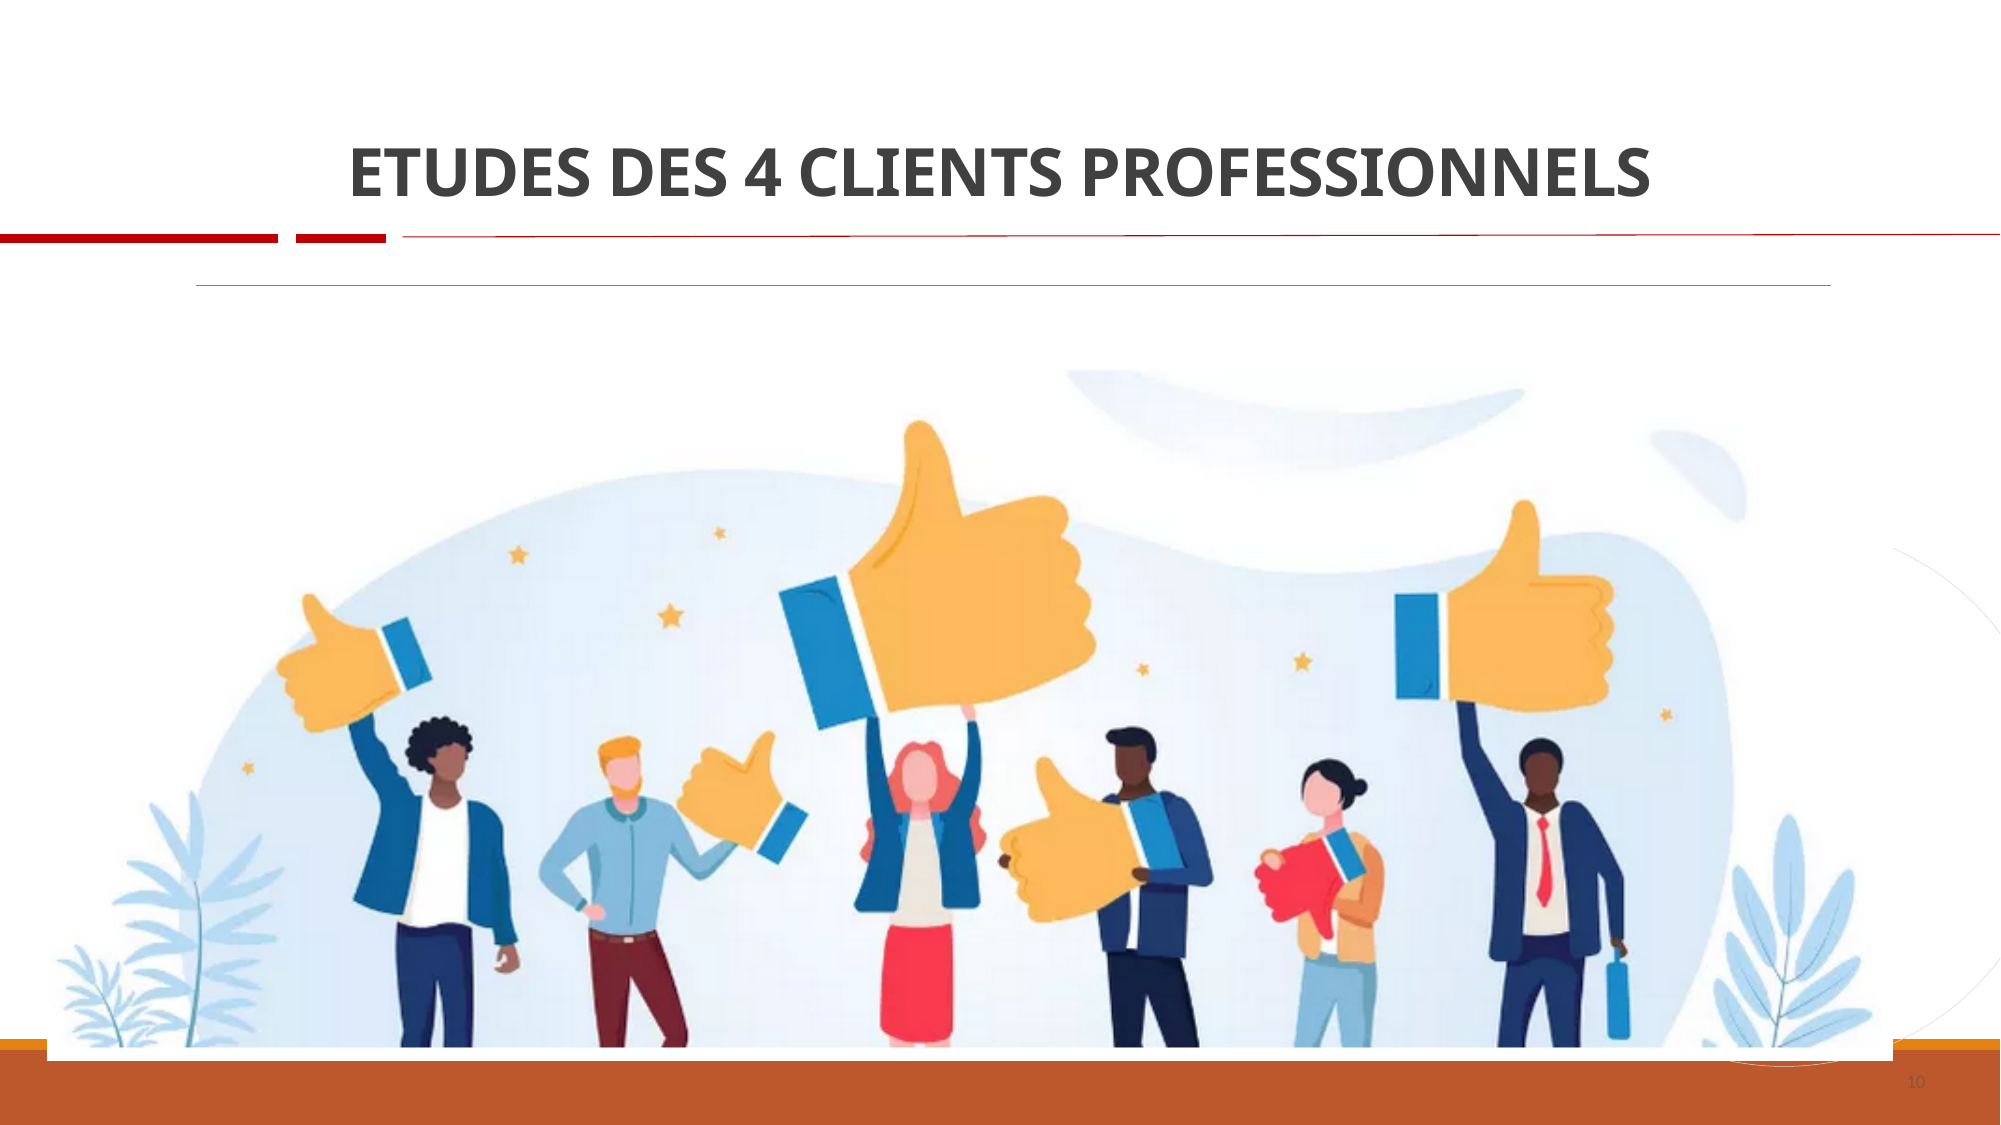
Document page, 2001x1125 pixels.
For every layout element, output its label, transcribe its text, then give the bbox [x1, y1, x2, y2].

slide_number 10 [1490, 1060, 1941, 1102]
picture [46, 347, 1894, 1061]
title Etudes des 4 clients professionnels [59, 40, 1941, 211]
